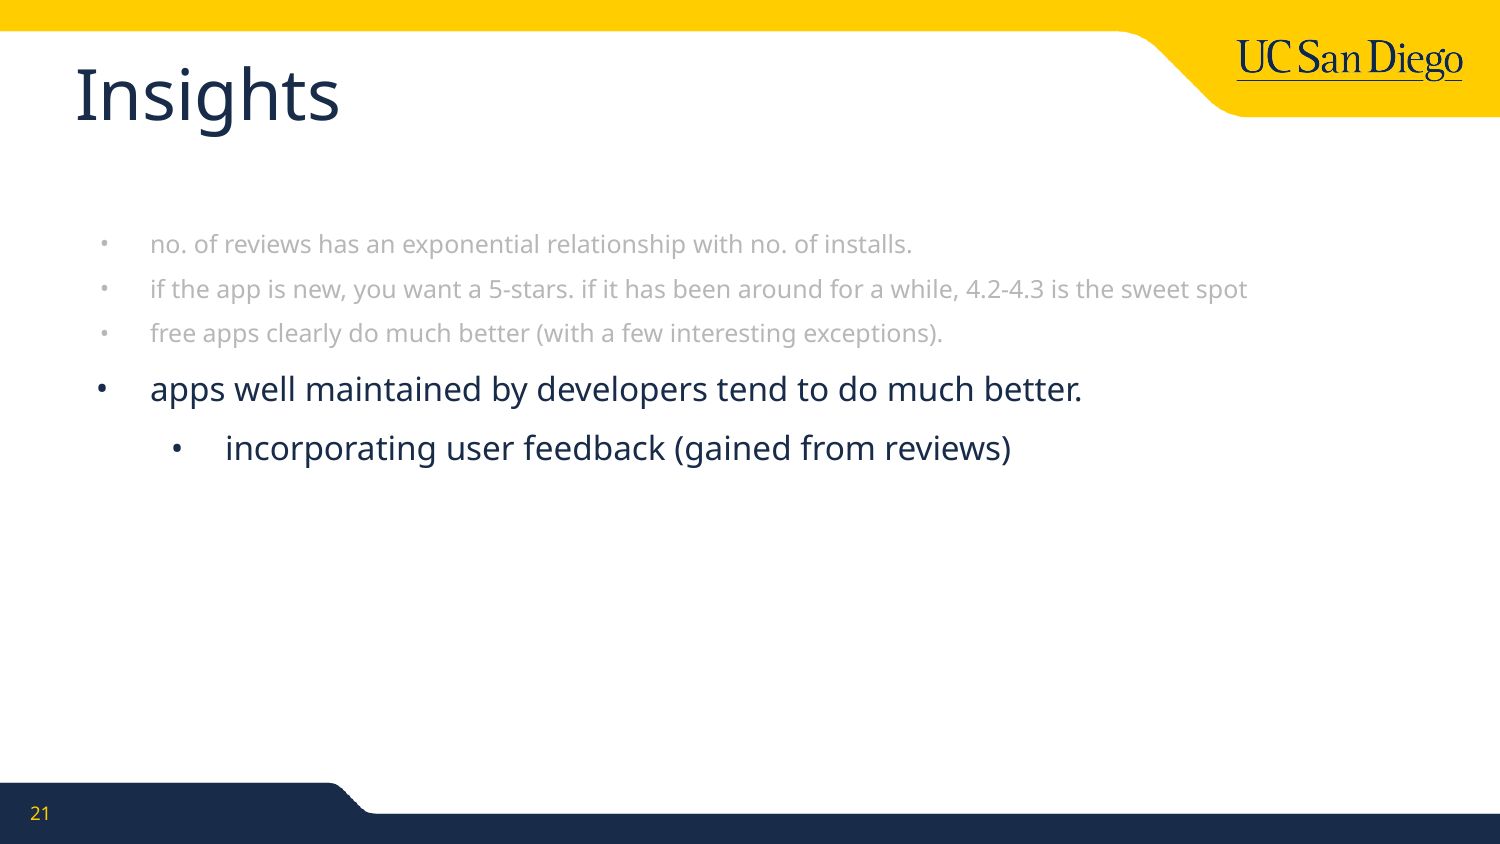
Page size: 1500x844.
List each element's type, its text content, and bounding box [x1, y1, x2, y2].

title Insights [75, 66, 1121, 174]
picture [0, 0, 1500, 844]
list no. of reviews has an exponential relationship with no. of installs. if the app is new, you want a 5-stars. if it has been around for a while, 4.2-4.3 is the sweet spot free apps clearly do much better (with a few interesting exceptions). apps well maintained by developers tend to do much better. incorporating user feedback (gained from reviews) [75, 213, 1425, 727]
slide_number ‹#› [30, 796, 75, 833]
